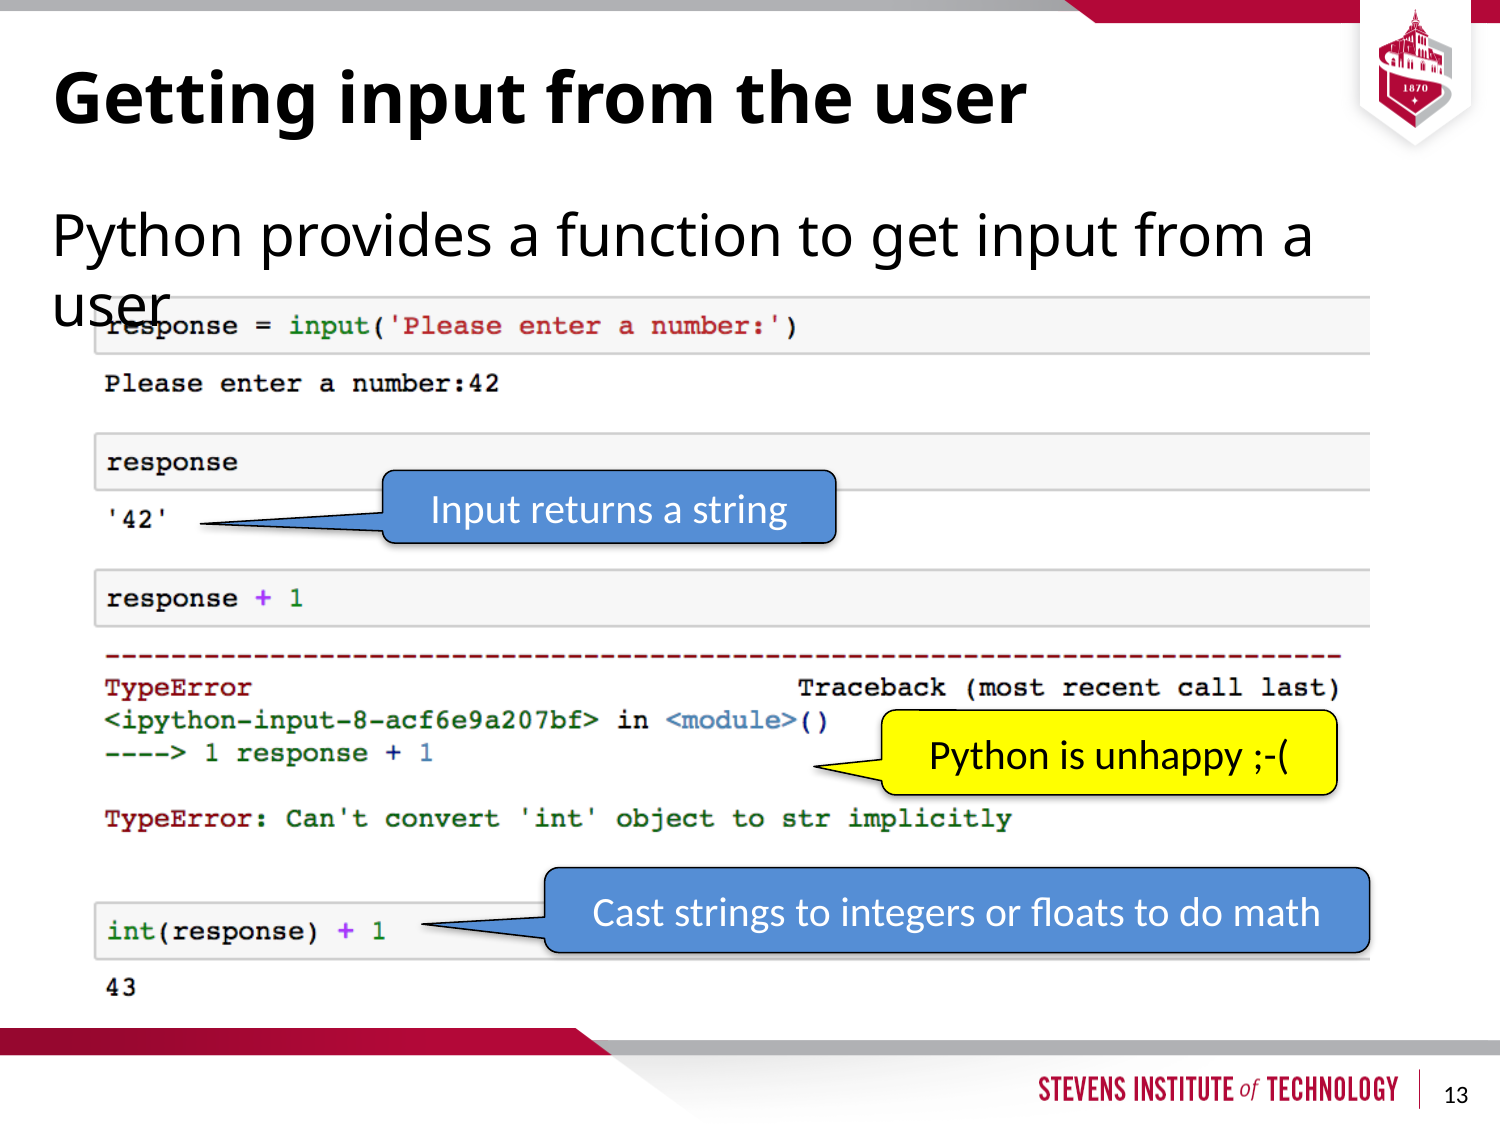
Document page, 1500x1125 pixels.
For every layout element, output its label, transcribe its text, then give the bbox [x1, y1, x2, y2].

slide_number 13 [1428, 1071, 1490, 1108]
picture [0, 0, 1500, 160]
title Getting input from the user [37, 45, 1338, 150]
picture [0, 1028, 1500, 1125]
list Python provides a function to get input from a user [36, 190, 1425, 931]
picture [90, 282, 1370, 1013]
